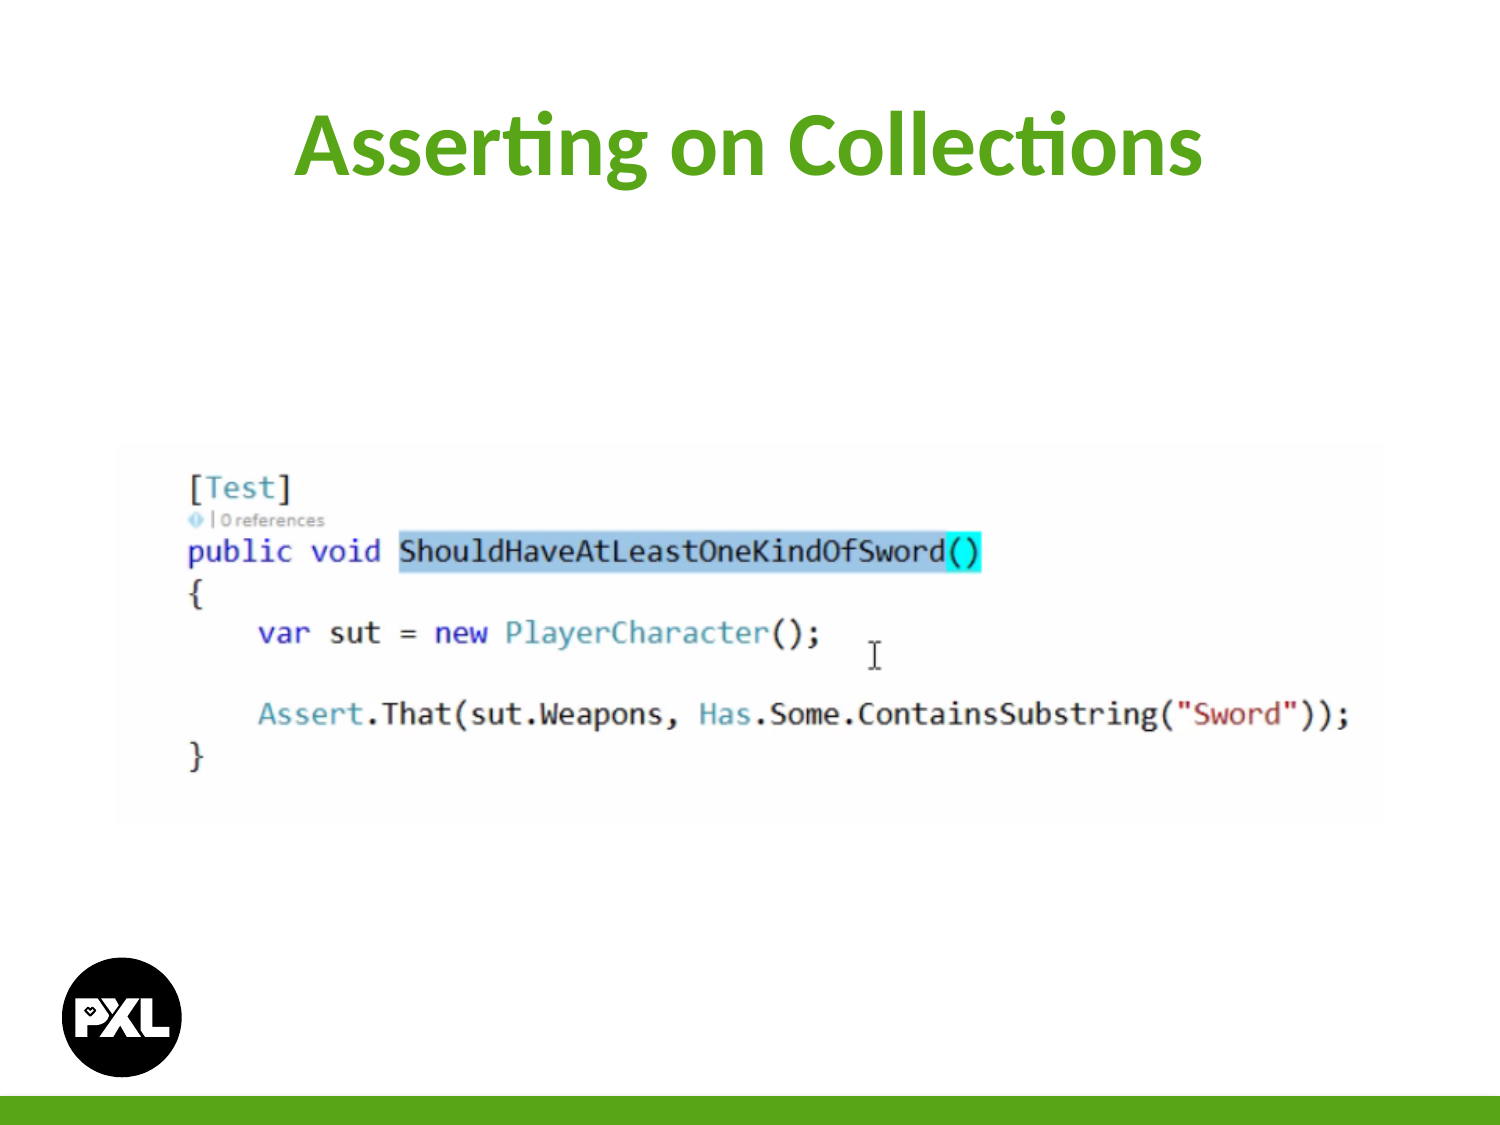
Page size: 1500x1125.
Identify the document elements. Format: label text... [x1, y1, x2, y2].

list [116, 443, 1384, 824]
title Asserting on Collections [75, 45, 1425, 233]
